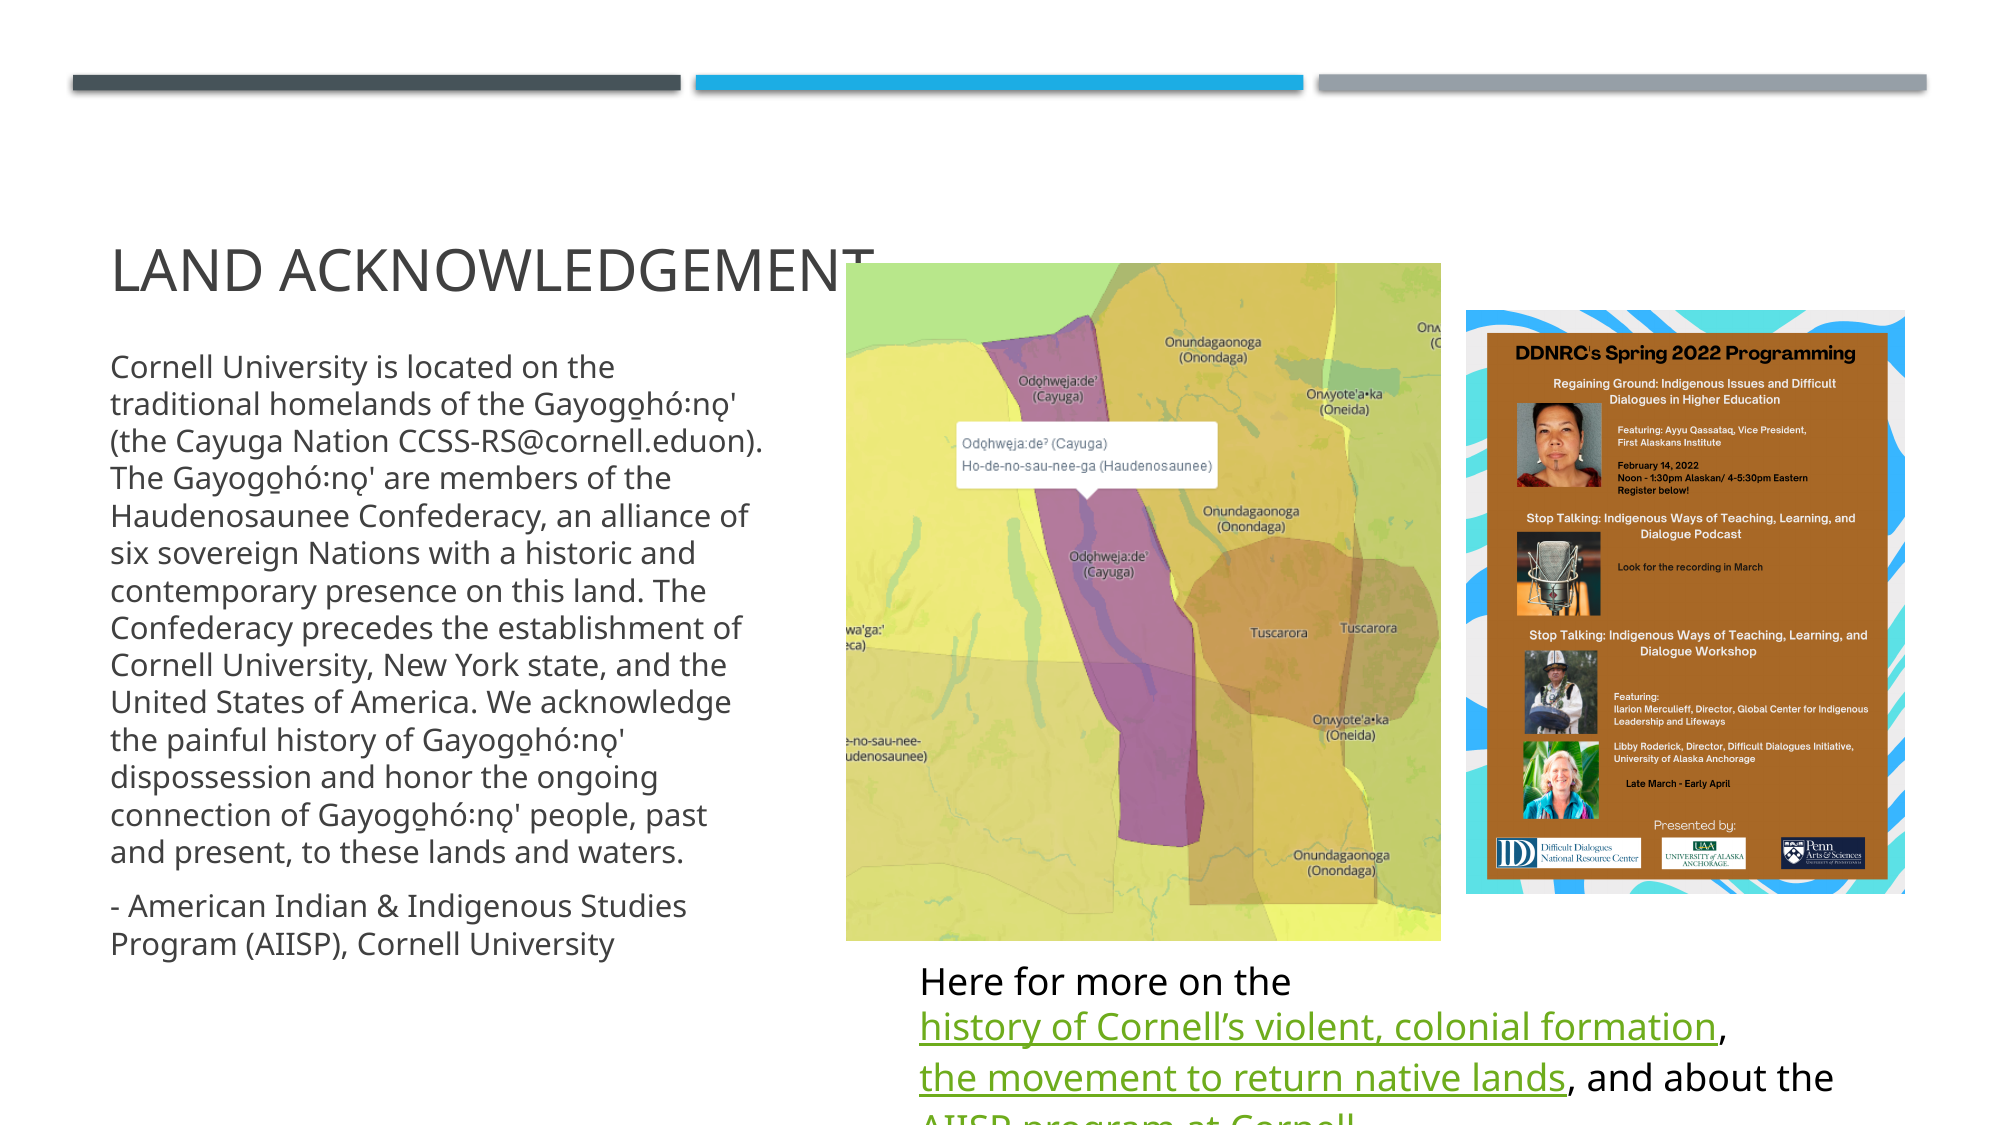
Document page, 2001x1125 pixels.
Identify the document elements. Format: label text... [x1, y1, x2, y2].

text_box Cornell University is located on the traditional homelands of the Gayogo̱hó꞉nǫ' (the Cayuga Nation CCSS-RS@cornell.eduon). The Gayogo̱hó꞉nǫ' are members of the Haudenosaunee Confederacy, an alliance of six sovereign Nations with a historic and contemporary presence on this land. The Confederacy precedes the establishment of Cornell University, New York state, and the United States of America. We acknowledge the painful history of Gayogo̱hó꞉nǫ' dispossession and honor the ongoing connection of Gayogo̱hó꞉nǫ' people, past and present, to these lands and waters. - American Indian & Indigenous Studies Program (AIISP), Cornell University [95, 339, 782, 977]
title Land Acknowledgement [95, 115, 1905, 311]
picture [1466, 309, 1906, 895]
picture [845, 263, 1441, 941]
text_box Here for more on the history of Cornell’s violent, colonial formation, the movement to return native lands, and about the AIISP program at Cornell. [904, 950, 1905, 1125]
